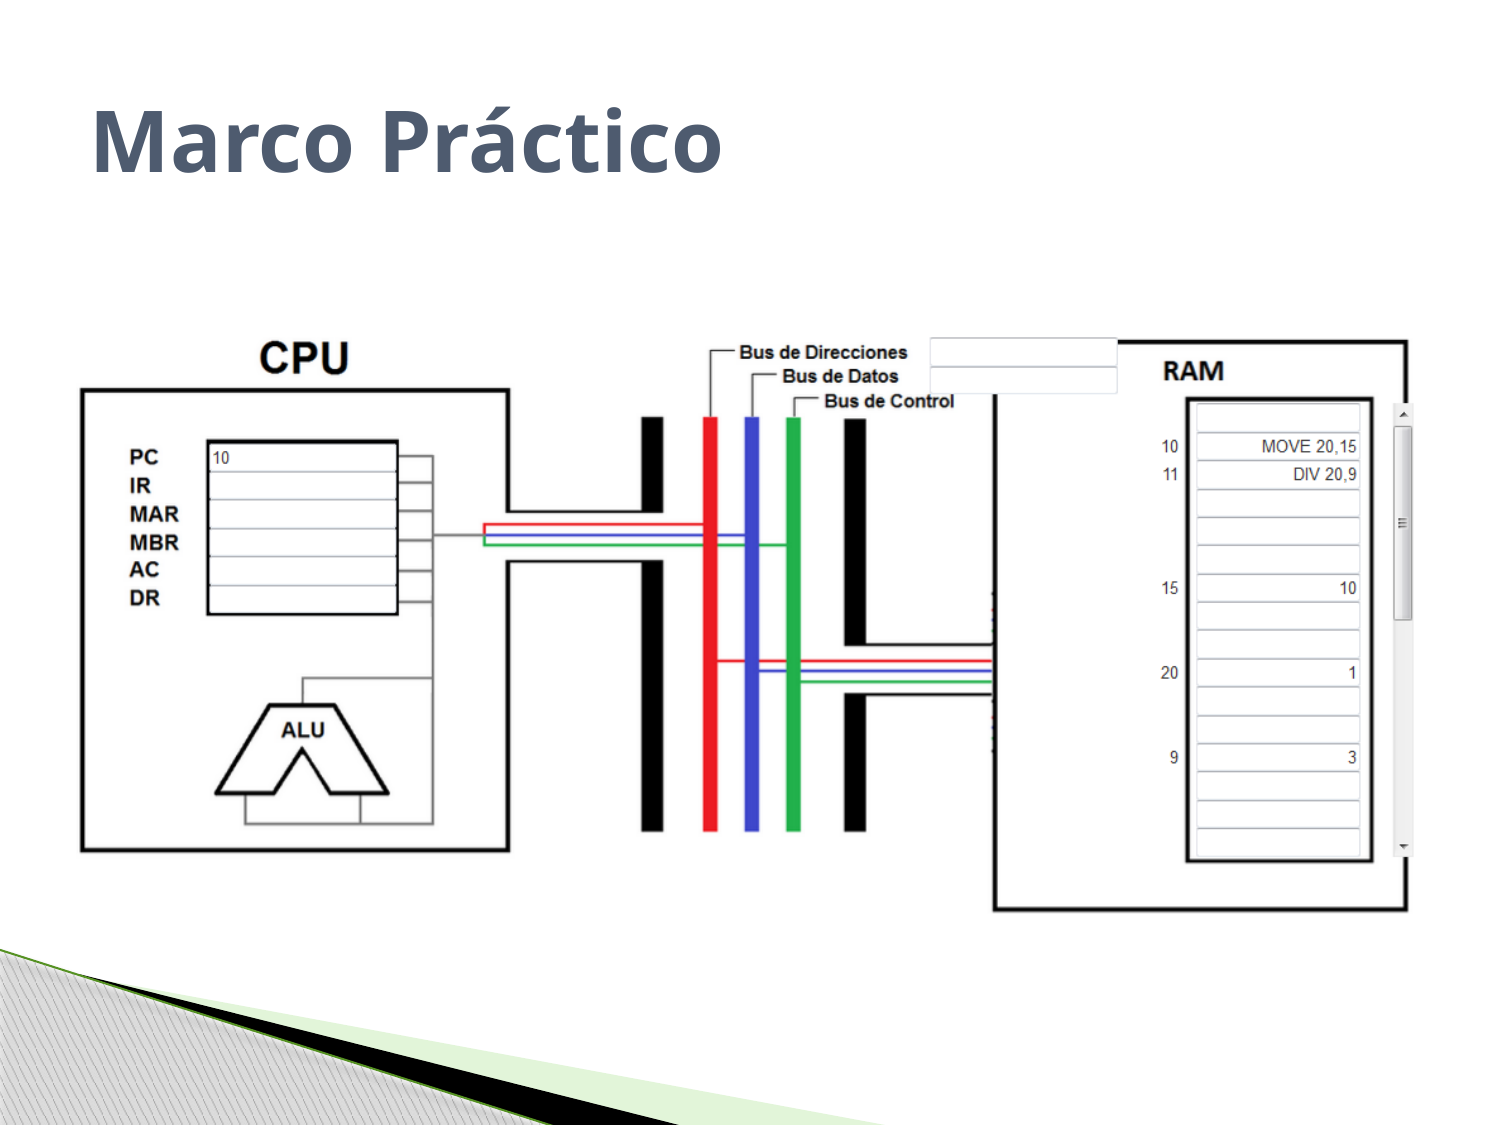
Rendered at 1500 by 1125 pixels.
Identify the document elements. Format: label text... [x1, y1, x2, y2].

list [74, 314, 1426, 914]
title Marco Práctico [75, 45, 1425, 233]
